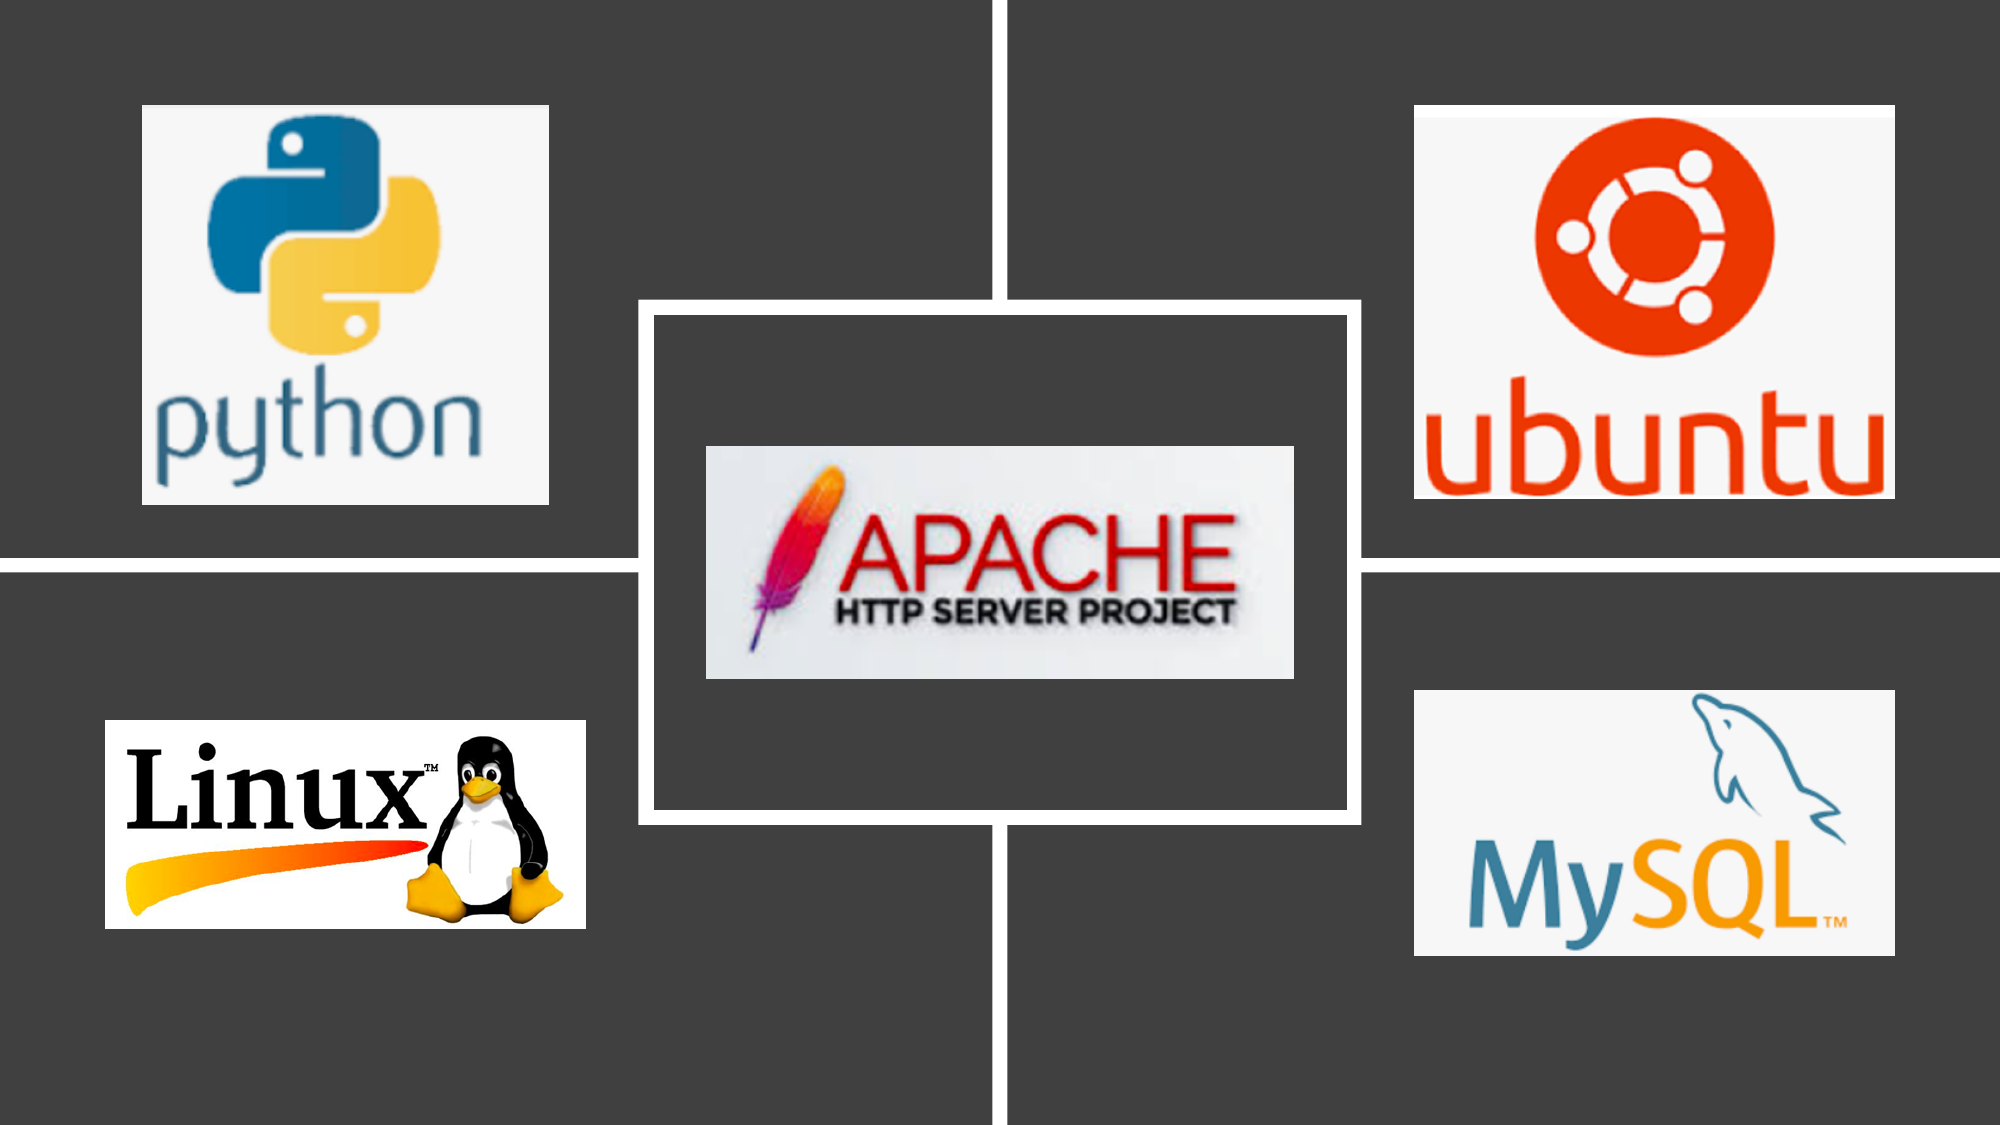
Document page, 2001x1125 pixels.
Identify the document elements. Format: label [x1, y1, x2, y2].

text_box [0, 571, 993, 1125]
picture [142, 105, 549, 506]
picture [105, 720, 586, 929]
text_box [1006, 571, 2000, 1125]
text_box [0, 0, 993, 559]
picture [706, 446, 1294, 679]
text_box [652, 314, 1348, 811]
picture [1414, 690, 1895, 956]
picture [1414, 105, 1895, 499]
text_box [1006, 0, 2000, 559]
